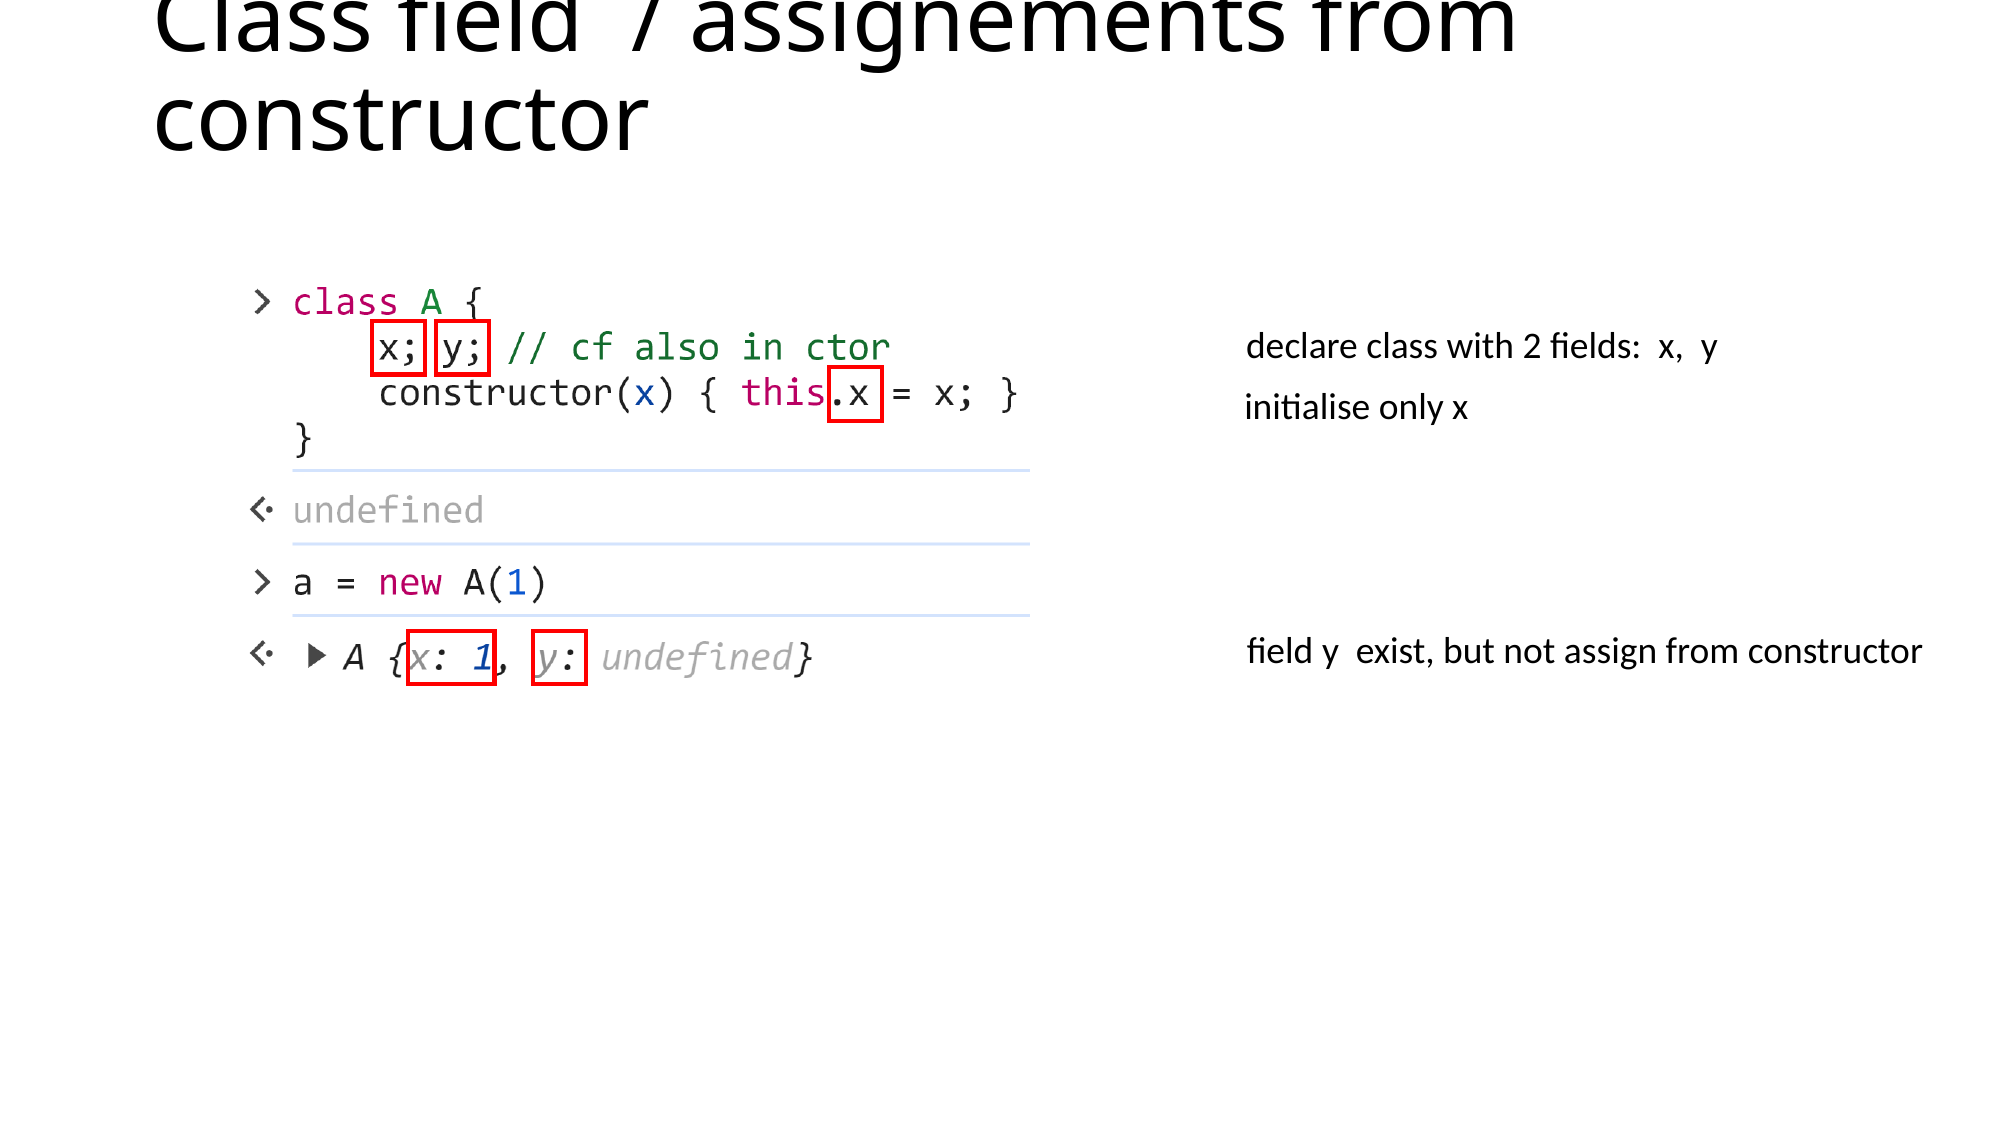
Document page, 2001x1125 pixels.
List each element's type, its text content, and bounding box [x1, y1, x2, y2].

title Class field / assignements from constructor [137, 16, 1863, 127]
picture [229, 276, 1030, 695]
text_box declare class with 2 fields: x, y [1231, 313, 1734, 374]
text_box field y exist, but not assign from constructor [1232, 618, 1939, 679]
text_box initialise only x [1229, 374, 1484, 435]
